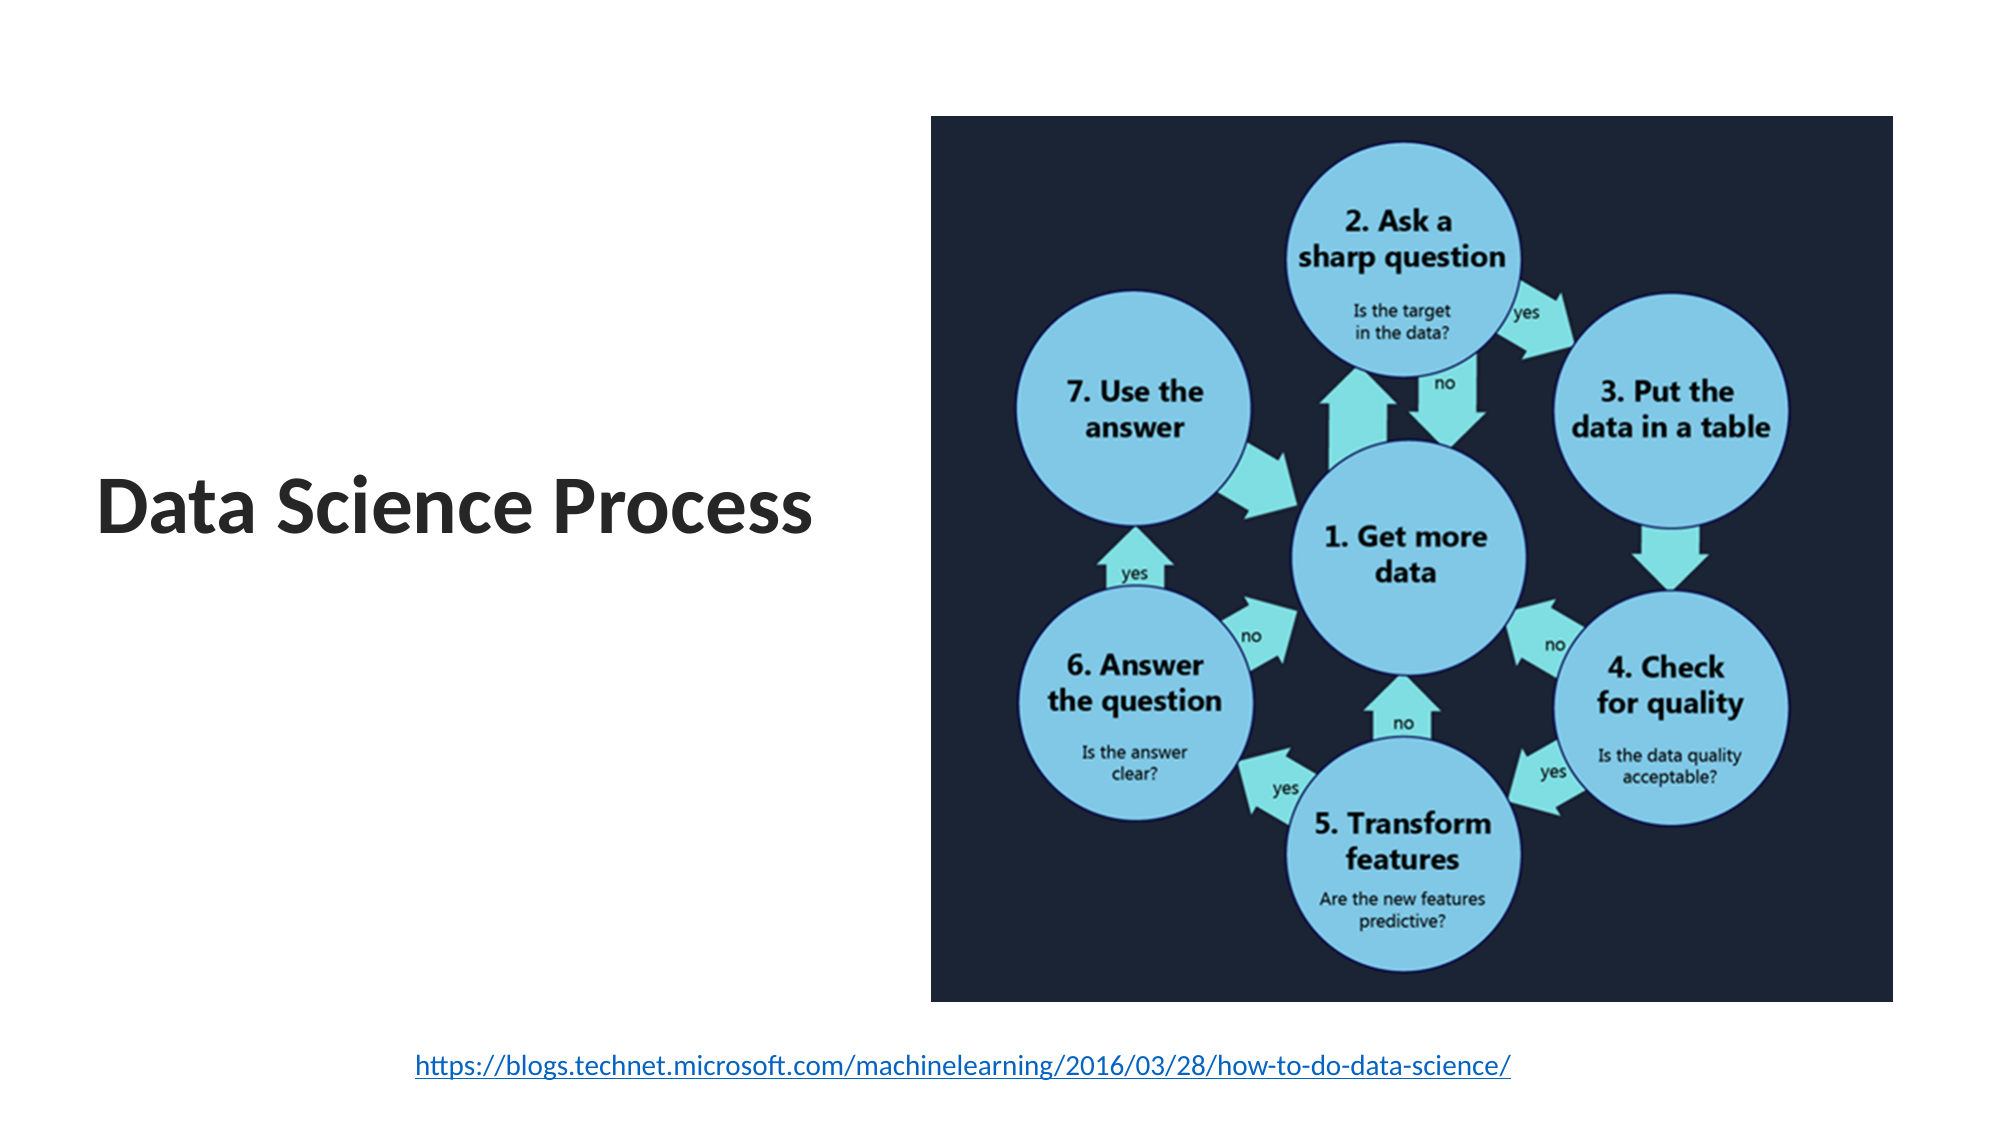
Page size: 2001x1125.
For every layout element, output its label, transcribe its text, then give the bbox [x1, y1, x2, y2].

picture [931, 116, 1893, 1002]
slide_number [1412, 1042, 1863, 1103]
text_box https://blogs.technet.microsoft.com/machinelearning/2016/03/28/how-to-do-data-science/ [340, 1039, 1586, 1124]
text_box Data Science Process [81, 442, 830, 558]
